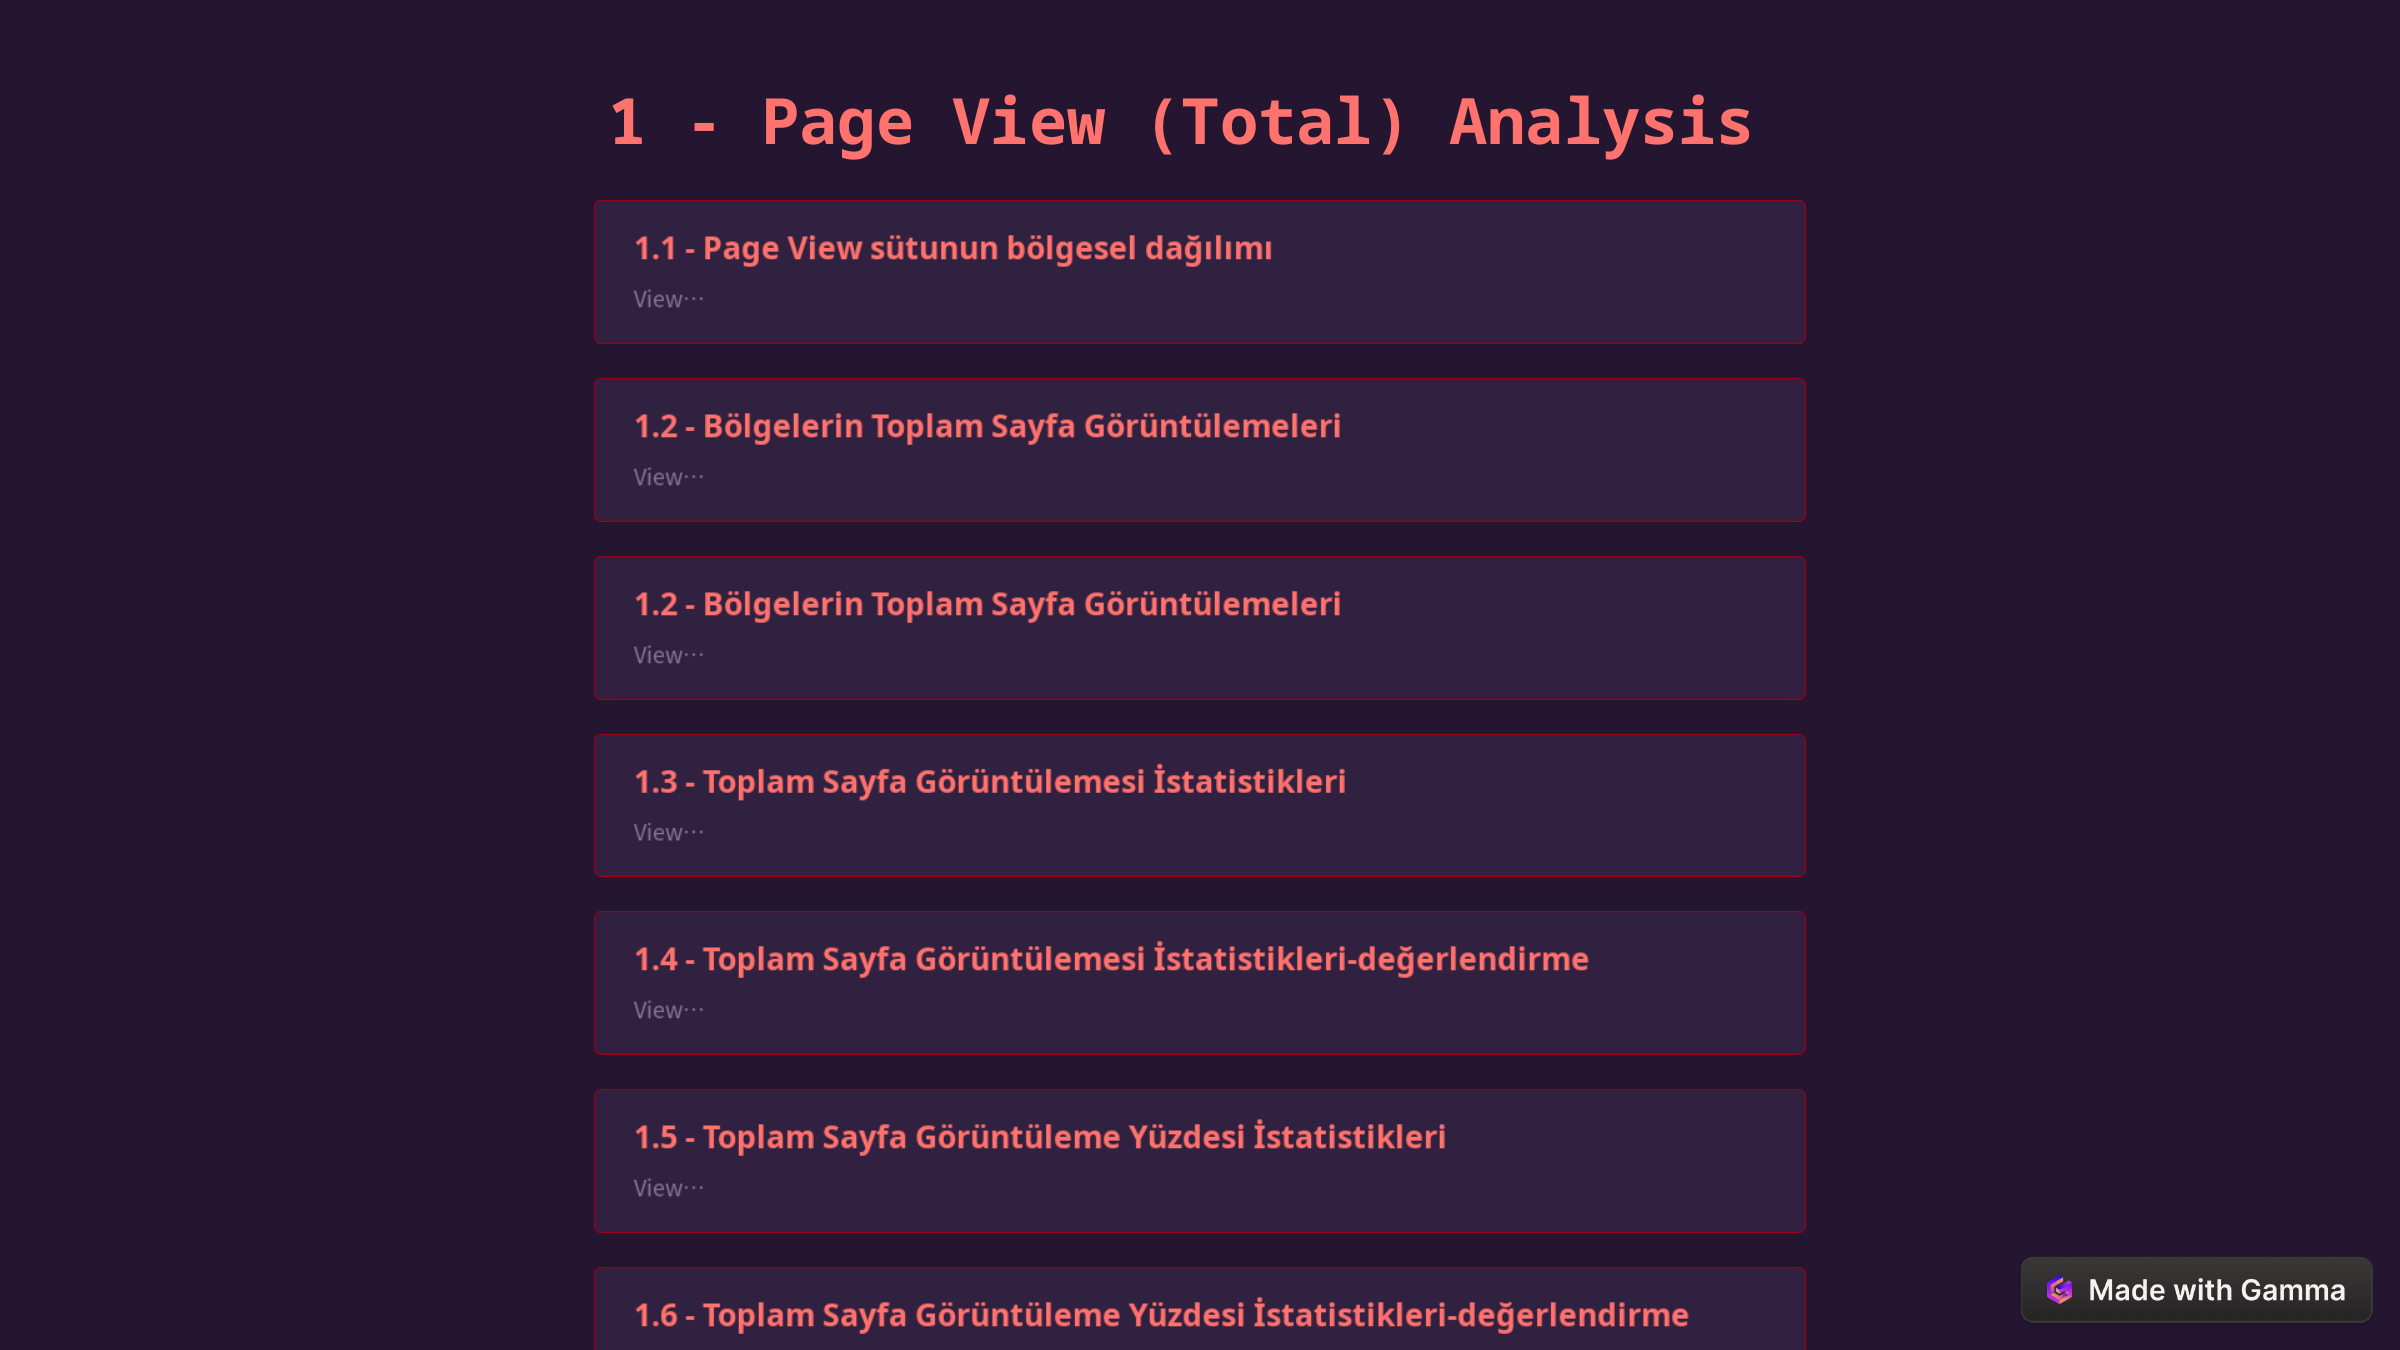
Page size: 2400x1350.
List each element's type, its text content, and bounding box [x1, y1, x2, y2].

picture [593, 734, 1806, 878]
picture [593, 556, 1806, 700]
picture [593, 1267, 1806, 1350]
picture [593, 911, 1806, 1055]
picture [593, 378, 1806, 522]
text_box 1 - Page View (Total) Analysis [593, 70, 1569, 150]
picture [593, 200, 1806, 344]
picture [593, 1089, 1806, 1233]
text_box [0, 0, 2400, 1350]
picture [2008, 1244, 2385, 1335]
